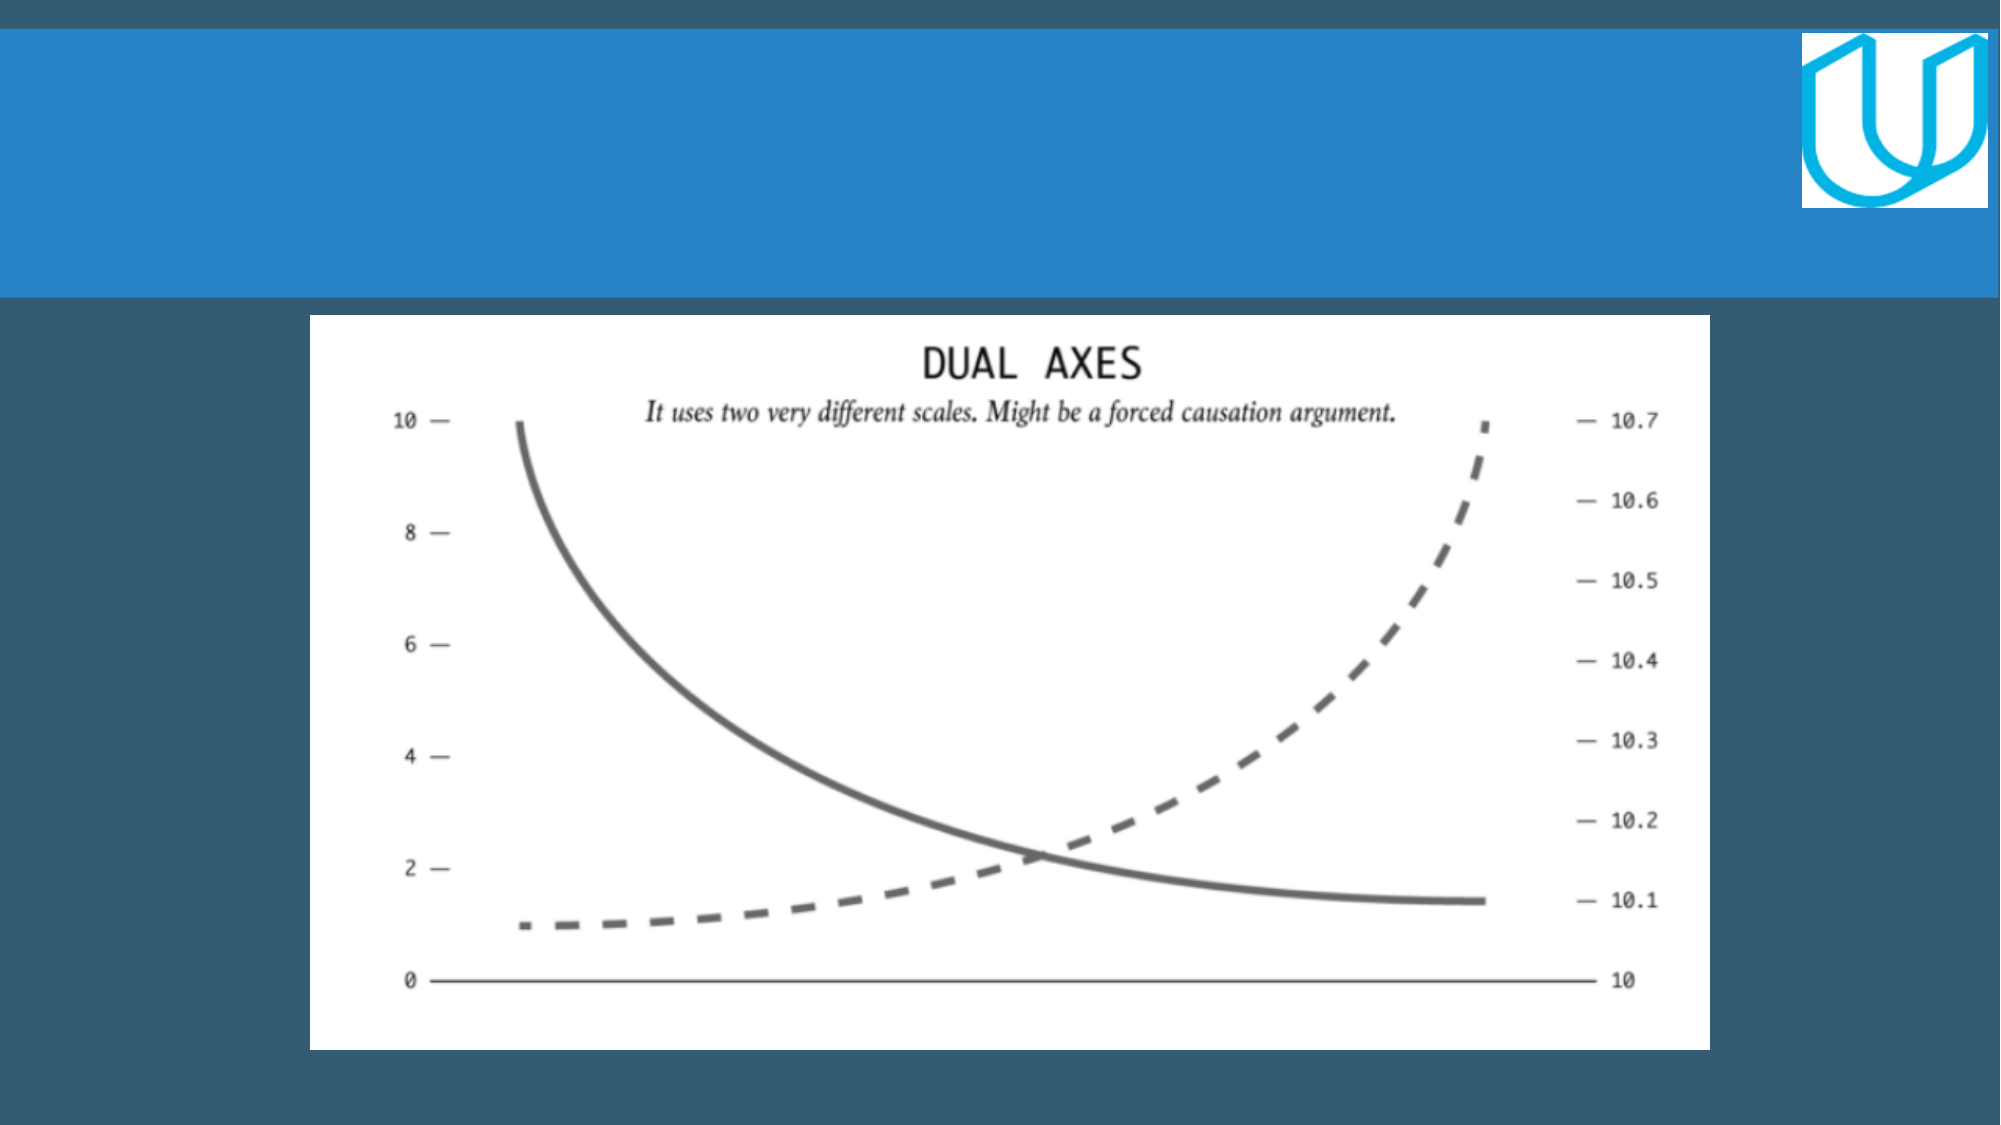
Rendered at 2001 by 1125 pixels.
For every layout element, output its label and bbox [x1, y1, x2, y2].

picture [1802, 33, 1988, 166]
text_box [99, 263, 978, 915]
text_box [99, 44, 1900, 232]
picture [1900, 124, 1988, 208]
text_box [1022, 263, 1900, 915]
picture [1932, 48, 1973, 166]
picture [1900, 174, 1911, 188]
picture [309, 315, 1710, 1050]
